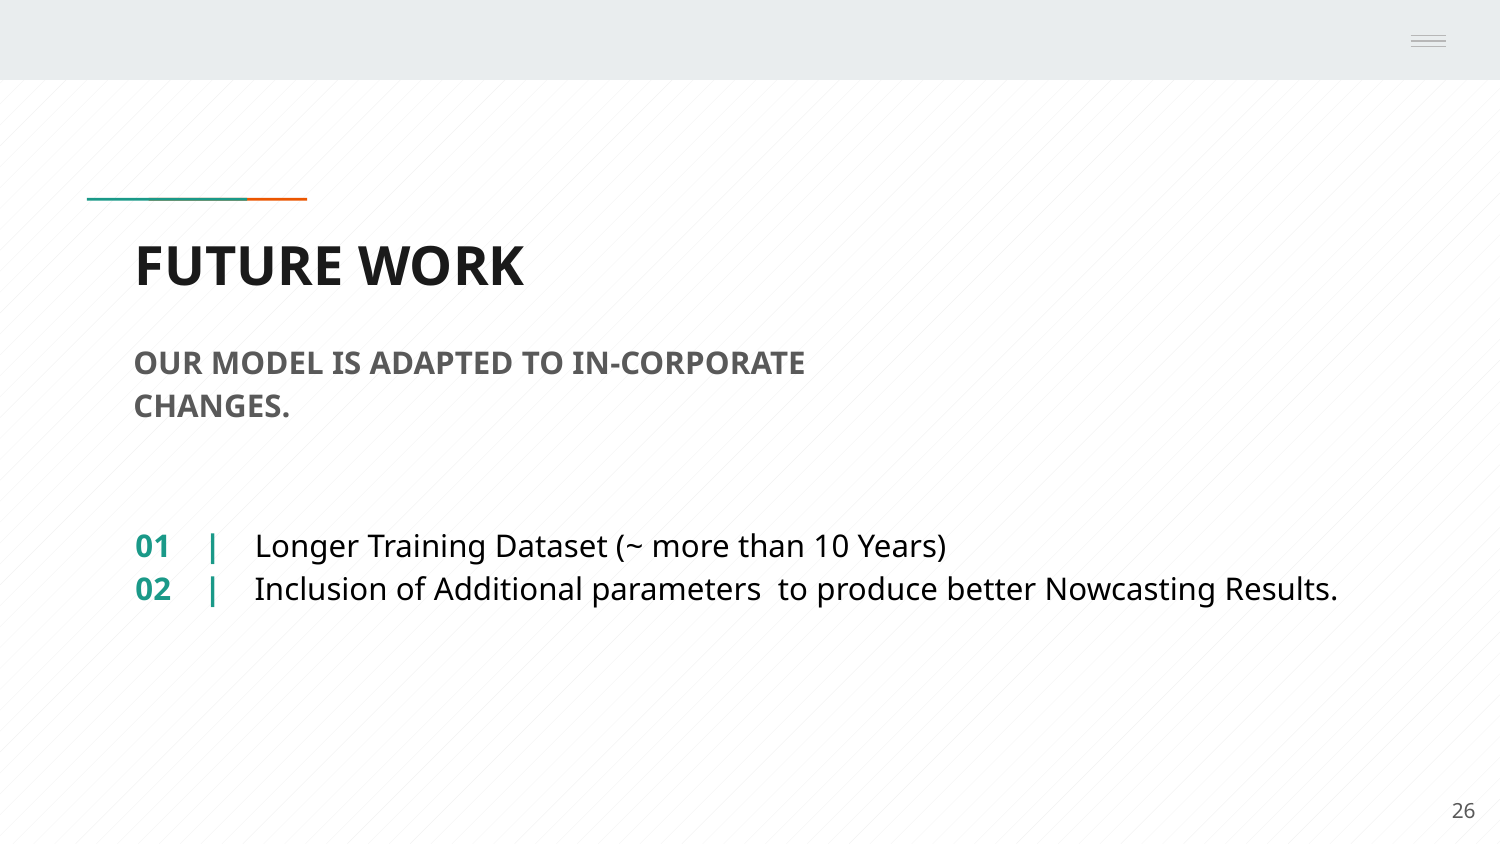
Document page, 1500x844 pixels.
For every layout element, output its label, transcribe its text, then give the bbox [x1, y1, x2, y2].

text_box 02 | Inclusion of Additional parameters to produce better Nowcasting Results. [120, 548, 1448, 592]
list OUR MODEL IS ADAPTED TO IN-CORPORATE CHANGES. [118, 322, 979, 463]
title FUTURE WORK [119, 216, 717, 310]
text_box 01 | Longer Training Dataset (~ more than 10 Years) [120, 505, 979, 548]
slide_number 26 [1400, 779, 1491, 844]
